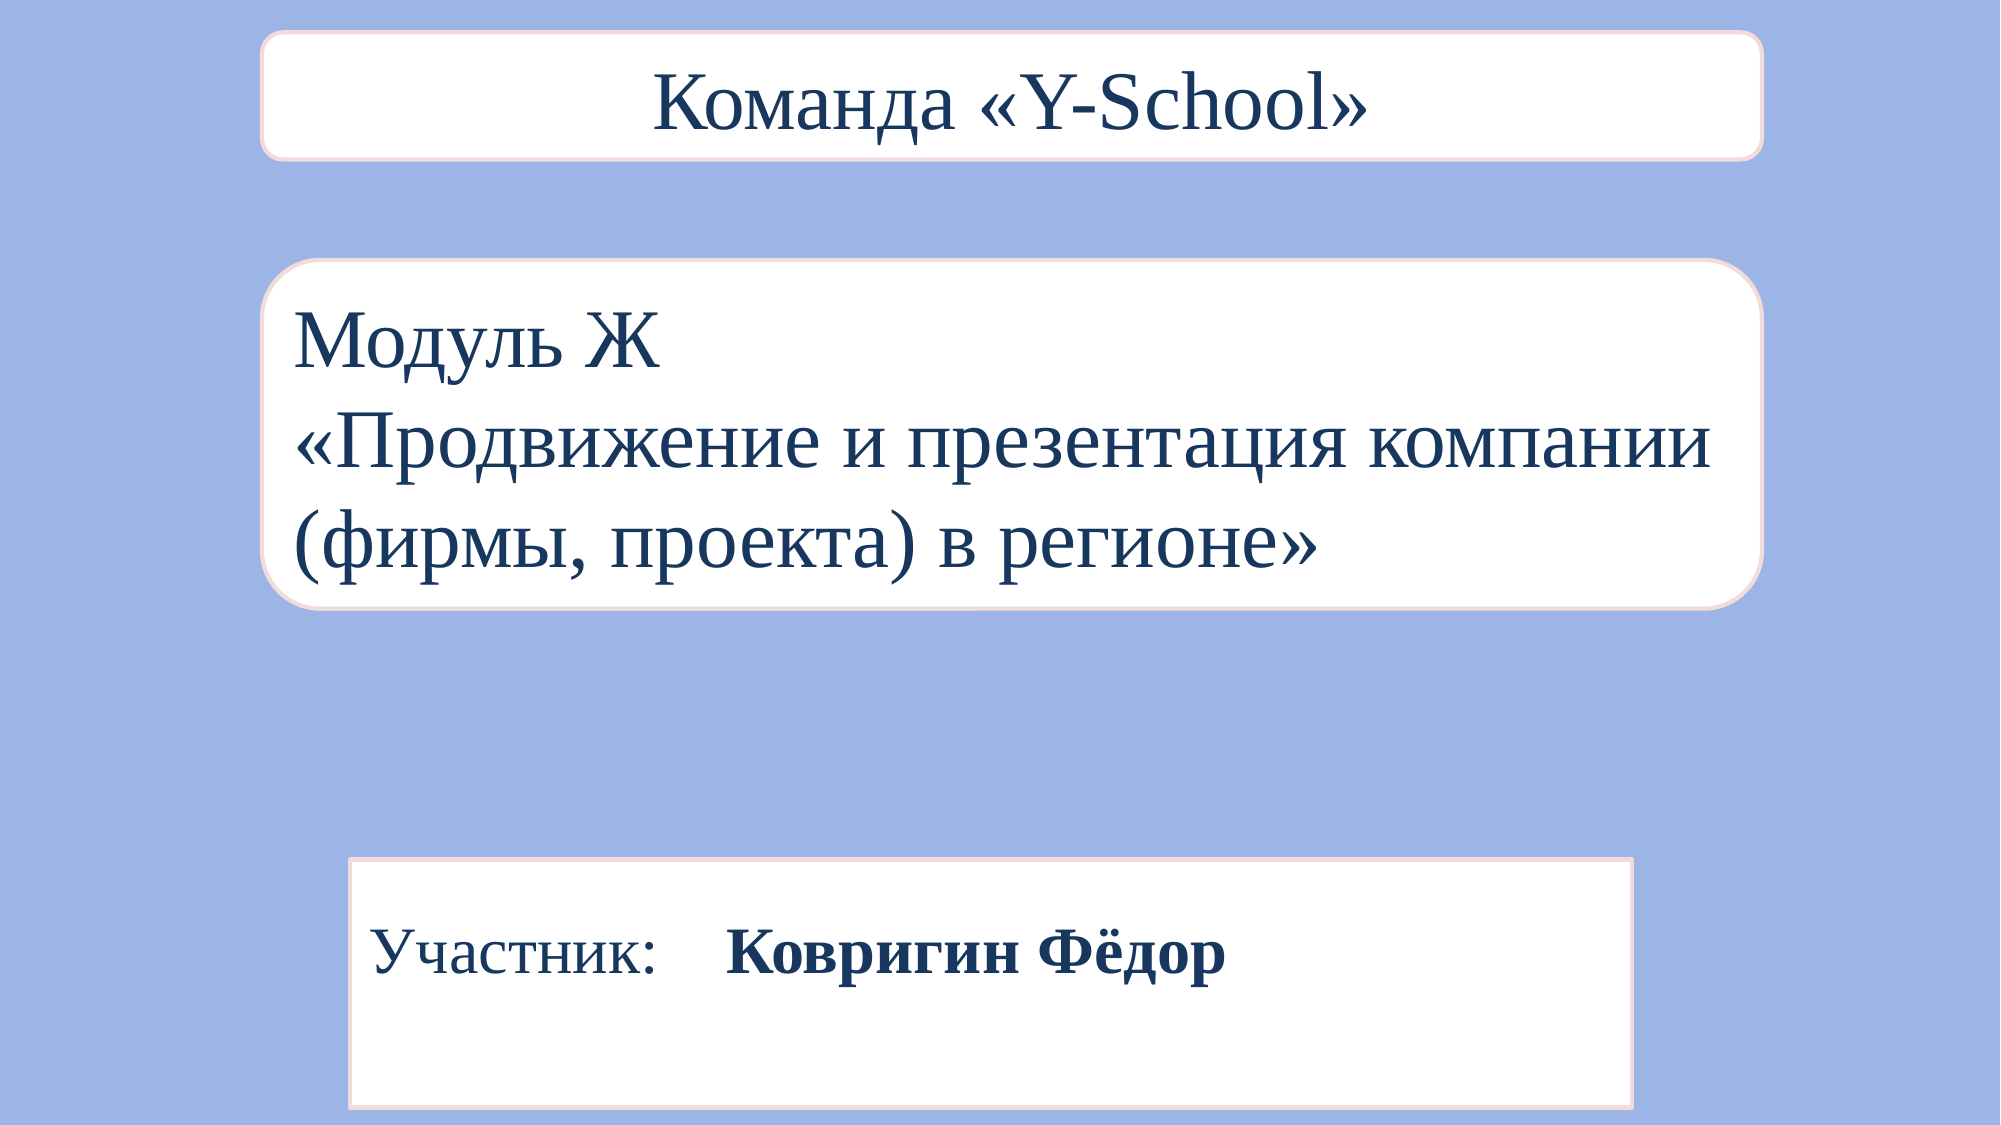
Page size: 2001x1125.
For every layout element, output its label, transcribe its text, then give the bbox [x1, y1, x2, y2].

subtitle Участник: Ковригин Фёдор [348, 857, 1634, 1110]
text_box Команда «Y-School» [259, 30, 1765, 162]
text_box Модуль Ж «Продвижение и презентация компании (фирмы, проекта) в регионе» [259, 257, 1765, 611]
